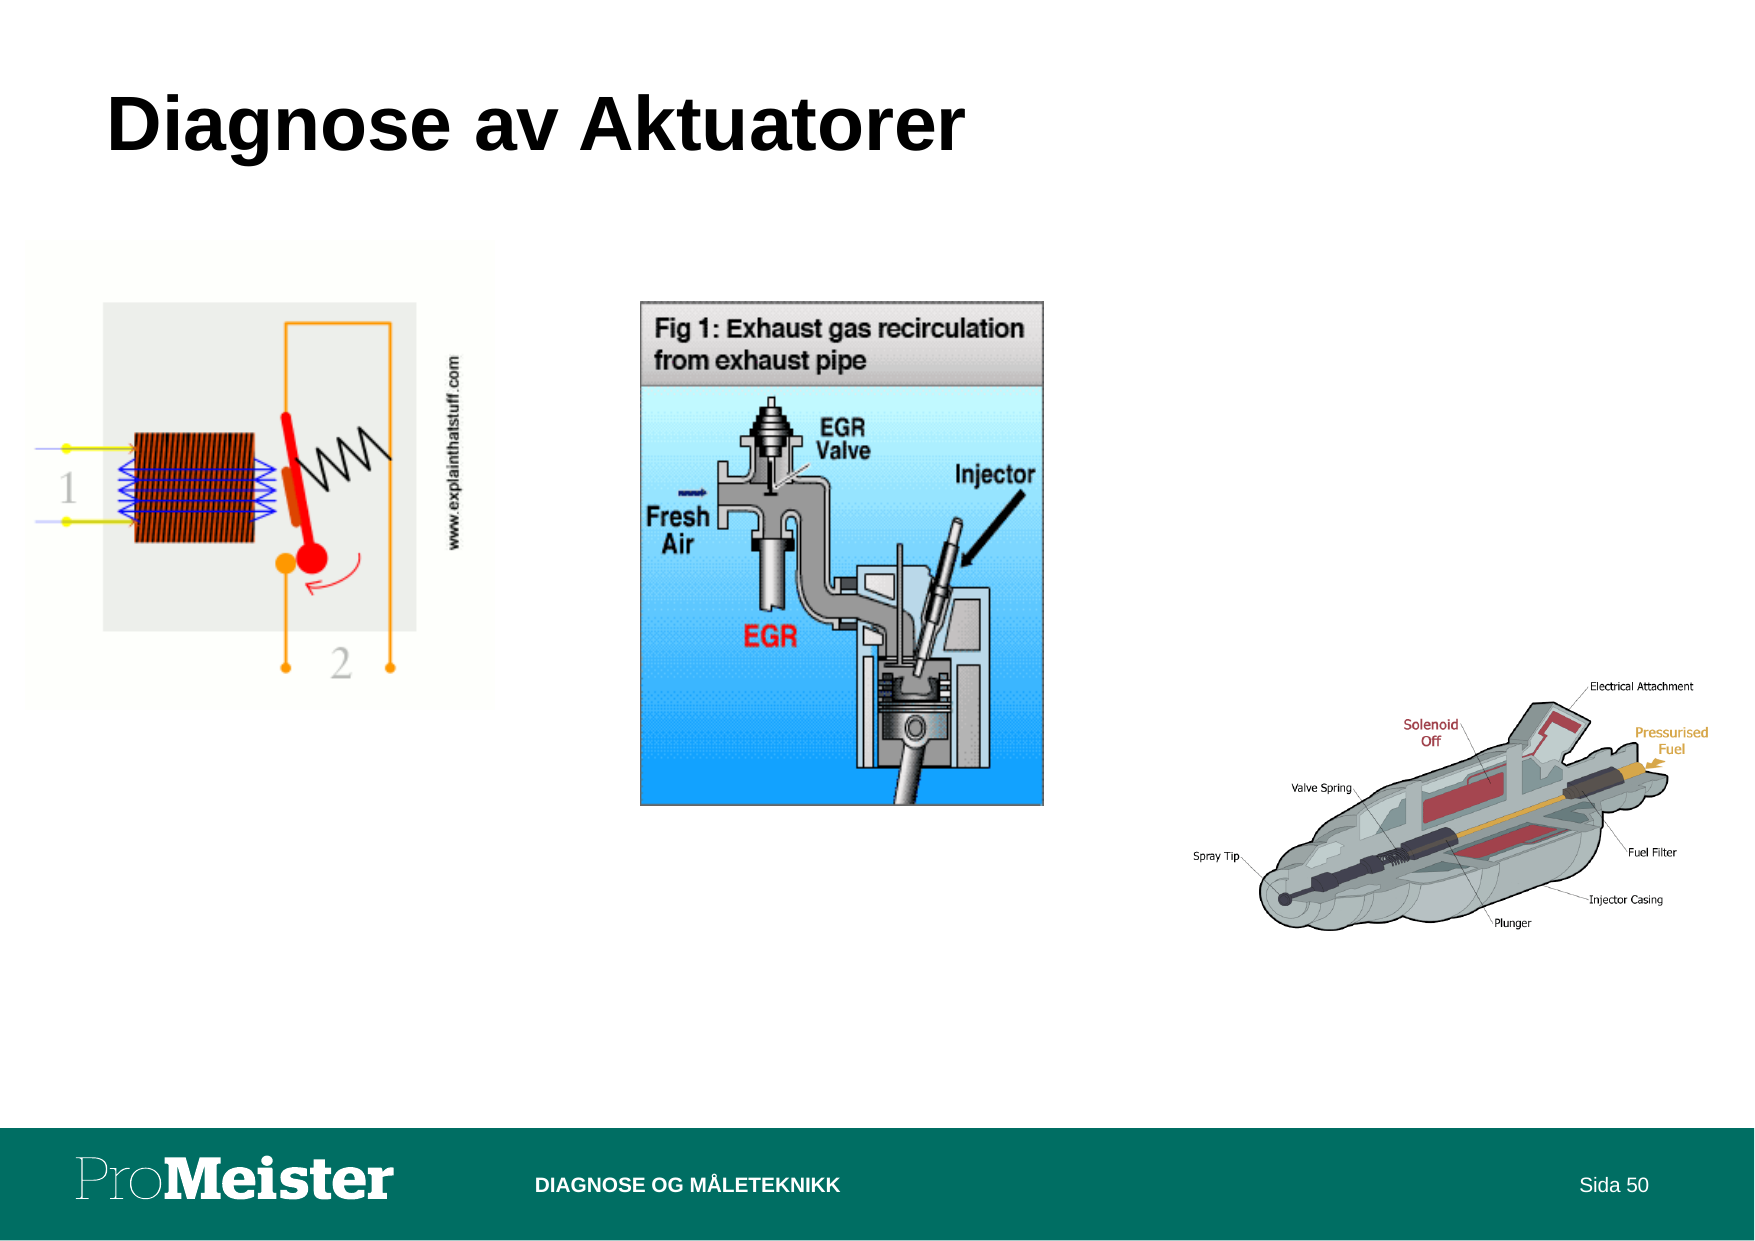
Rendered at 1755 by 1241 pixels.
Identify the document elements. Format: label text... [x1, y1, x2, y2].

picture [1160, 655, 1716, 1003]
picture [25, 240, 495, 710]
title Diagnose av Aktuatorer [89, 34, 1667, 205]
picture [640, 300, 1044, 806]
